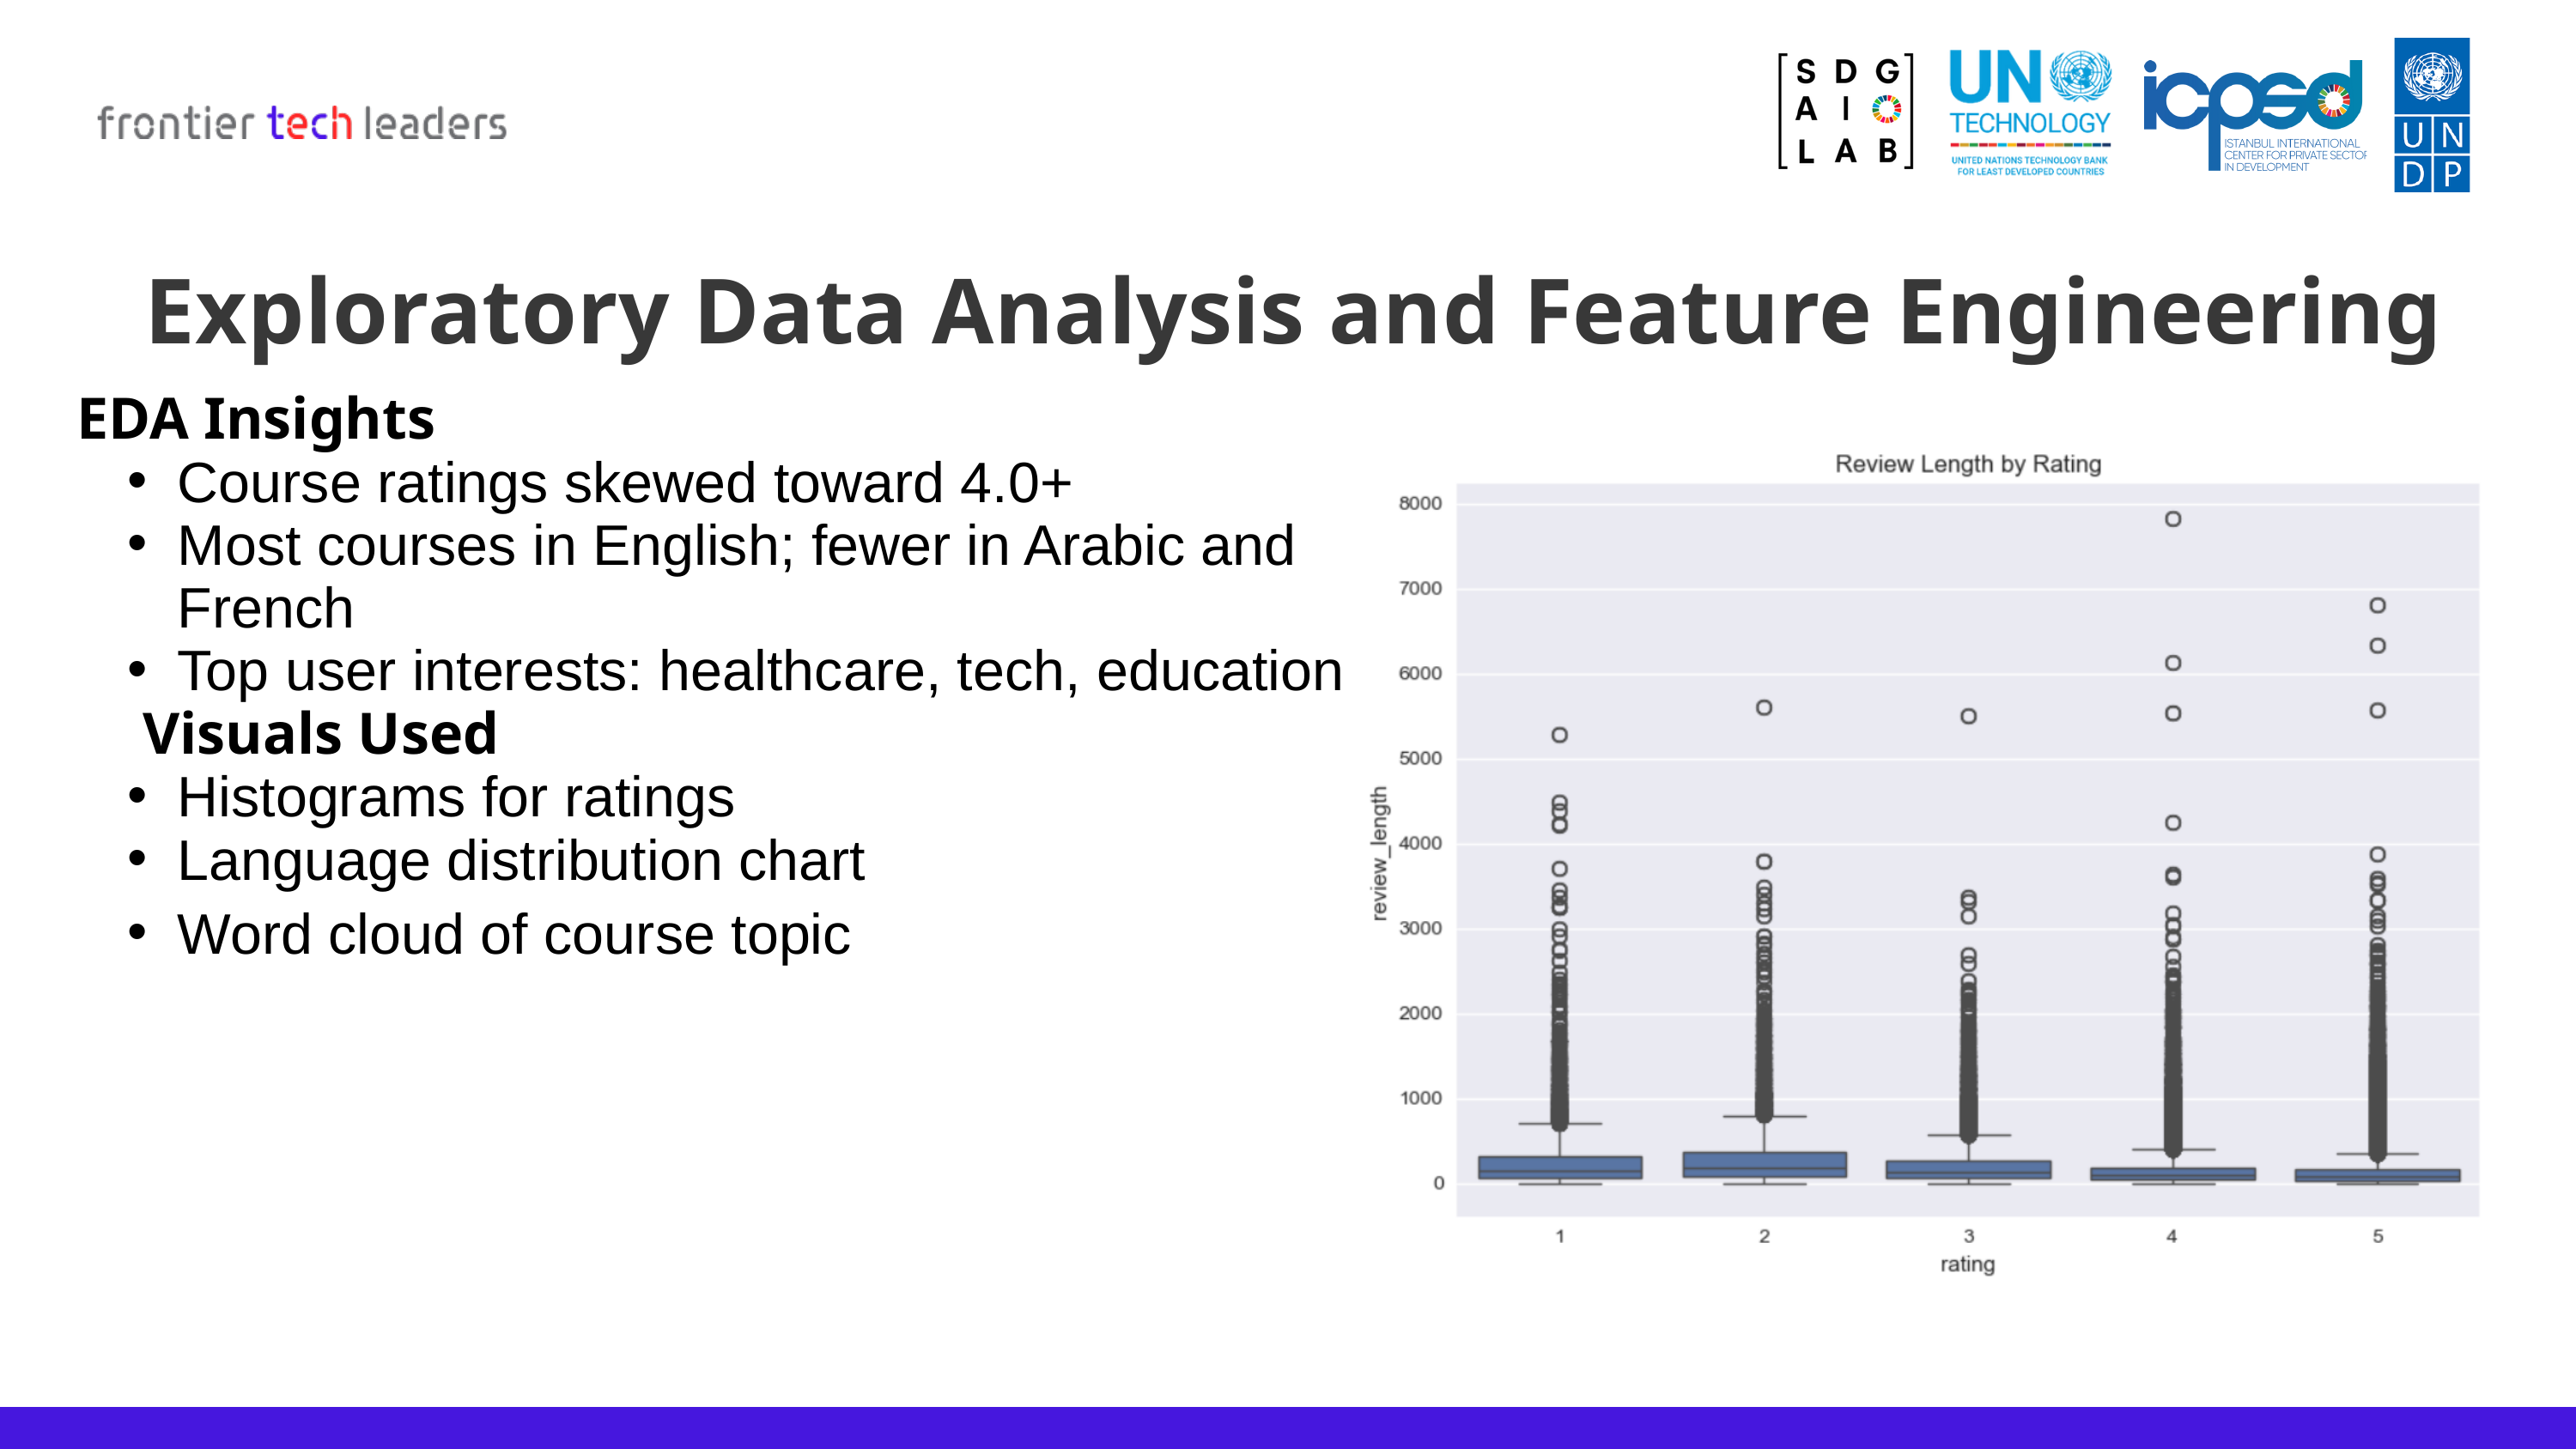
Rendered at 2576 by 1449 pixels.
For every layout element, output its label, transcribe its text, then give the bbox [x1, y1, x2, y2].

text_box [1362, 440, 2489, 1283]
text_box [0, 1407, 2576, 1449]
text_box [144, 249, 2543, 373]
text_box EDA Insights Course ratings skewed toward 4.0+ Most courses in English; fewer in Arabic and French Top user interests: healthcare, tech, education Visuals Used Histograms for ratings Language distribution chart Word cloud of course topic Lorem ipsum [76, 387, 1416, 1036]
text_box [2144, 60, 2367, 171]
text_box [2394, 38, 2470, 192]
text_box [1774, 47, 1917, 170]
text_box [97, 106, 507, 139]
text_box [1943, 47, 2118, 181]
